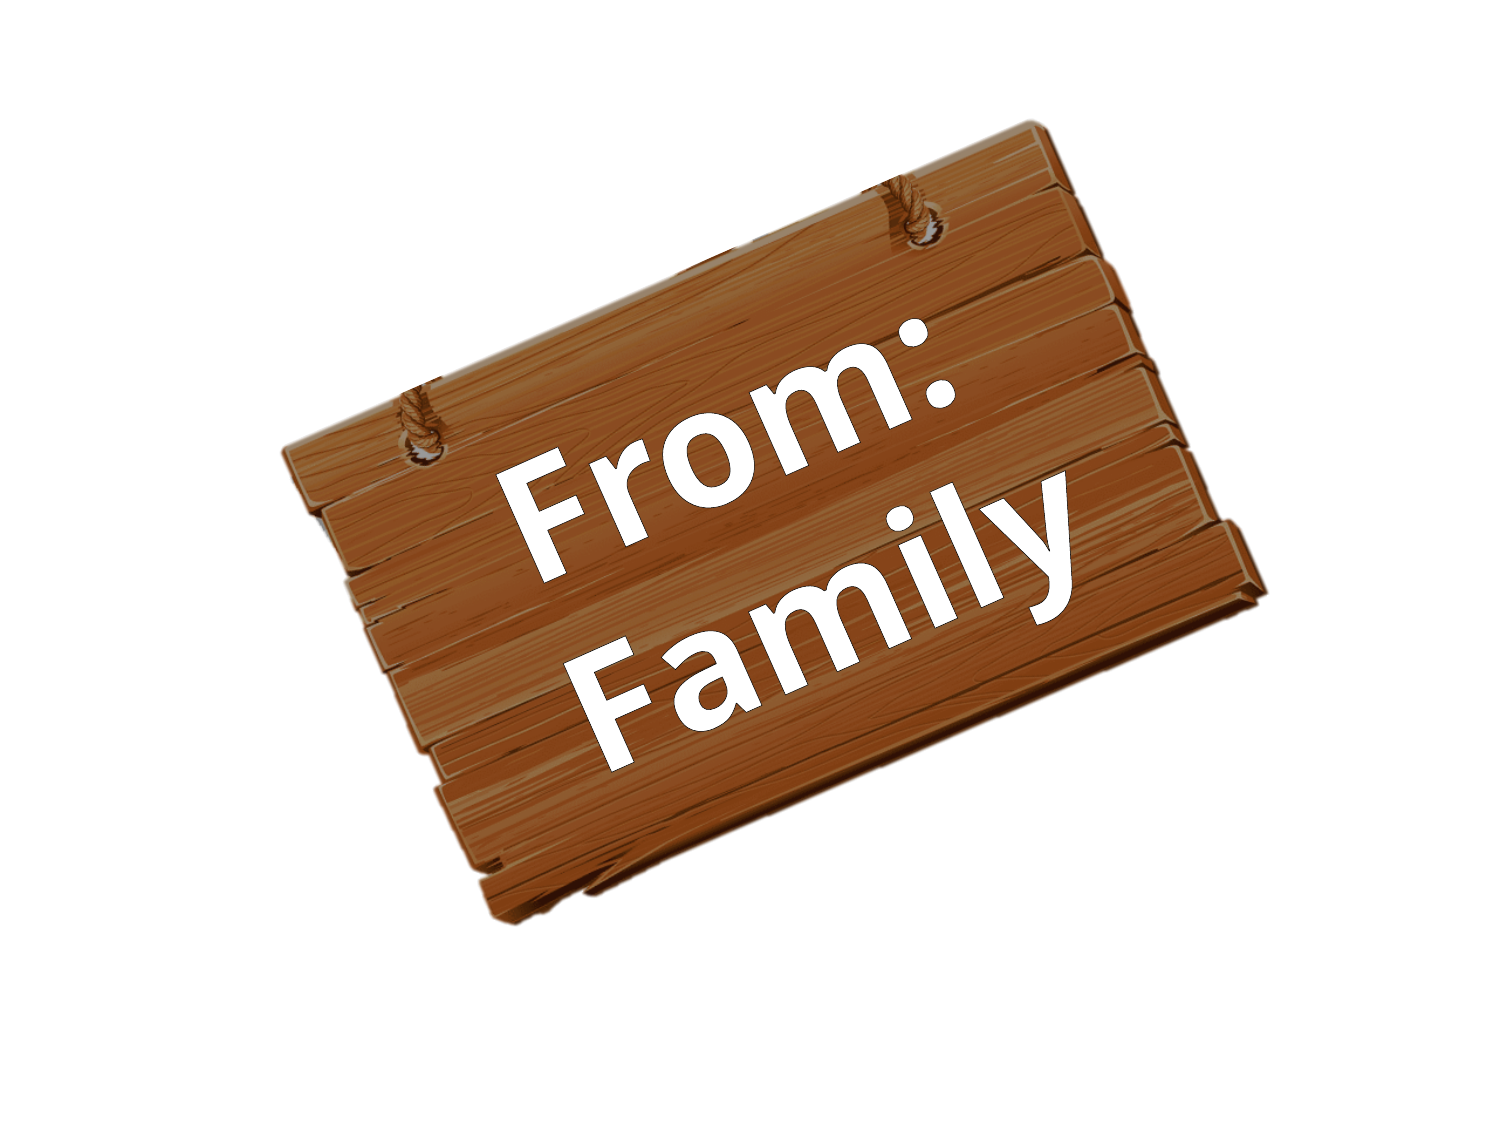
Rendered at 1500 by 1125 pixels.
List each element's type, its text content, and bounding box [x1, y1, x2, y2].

text_box From: Family [861, 184, 1040, 251]
picture [267, 102, 1299, 988]
